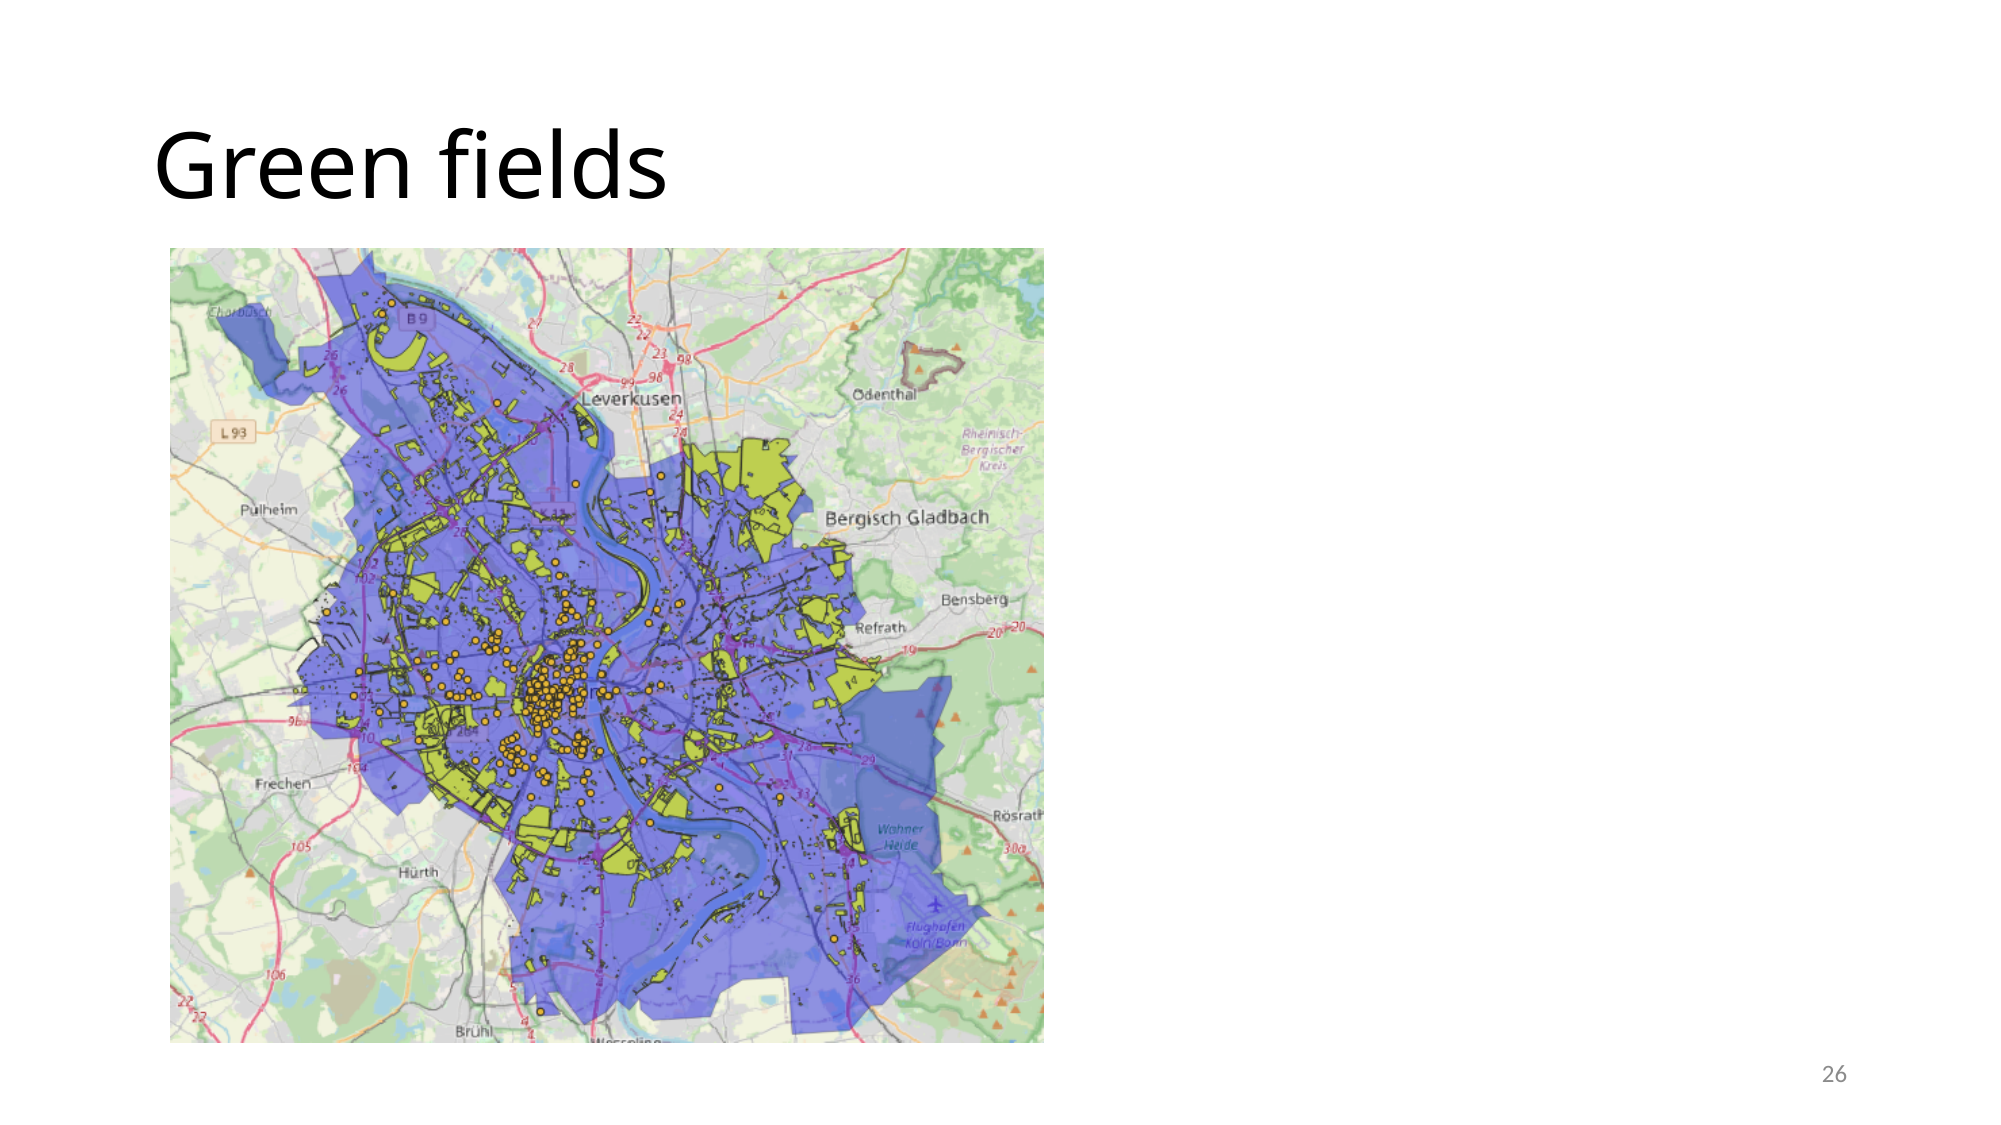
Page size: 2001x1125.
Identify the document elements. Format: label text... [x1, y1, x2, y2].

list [170, 248, 1044, 1043]
title Green fields [137, 59, 1863, 278]
slide_number 26 [1412, 1042, 1863, 1103]
